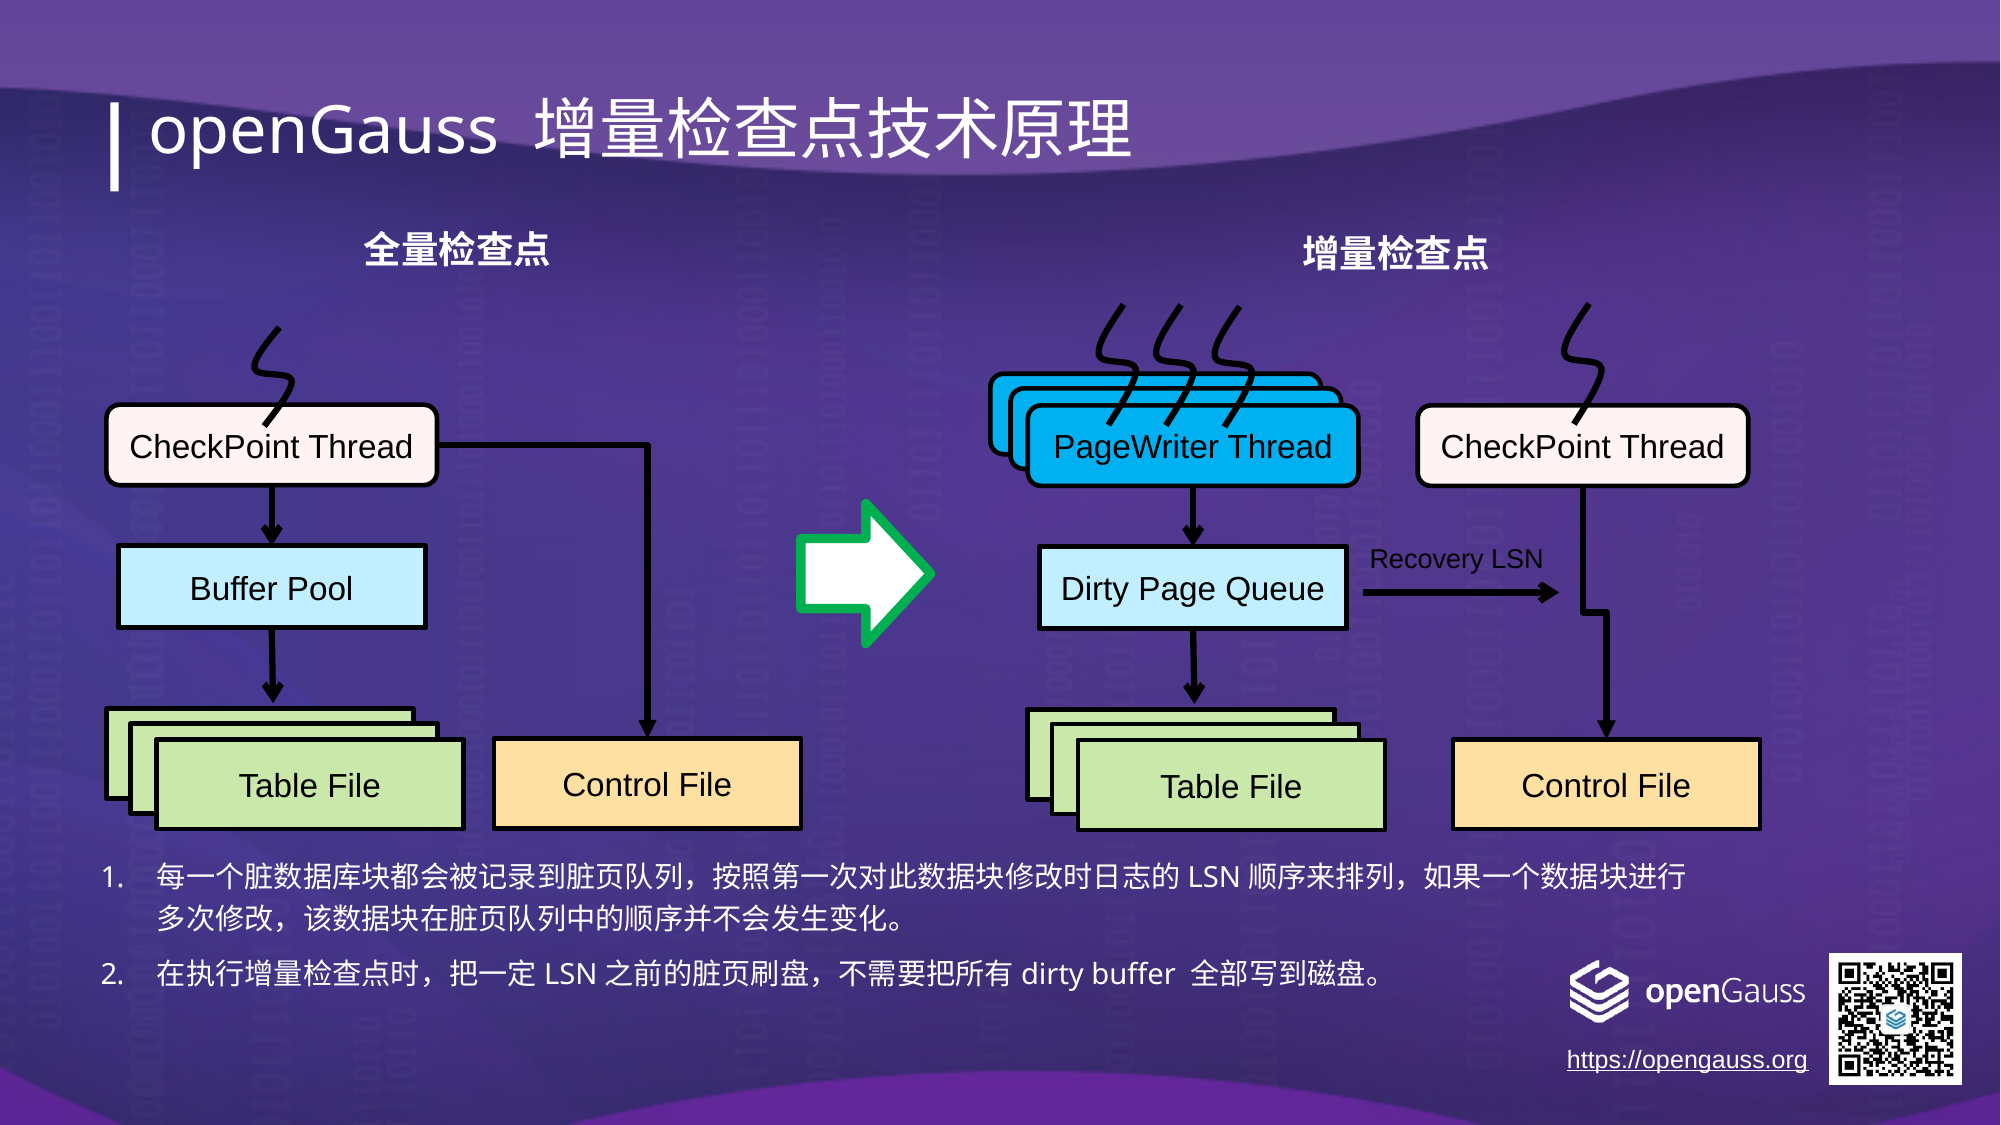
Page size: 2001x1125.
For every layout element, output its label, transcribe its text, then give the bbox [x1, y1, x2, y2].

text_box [106, 218, 802, 830]
picture [0, 0, 2001, 1125]
text_box 每一个脏数据库块都会被记录到脏页队列，按照第一次对此数据块修改时日志的LSN顺序来排列，如果一个数据块进行多次修改，该数据块在脏页队列中的顺序并不会发生变化。 在执行增量检查点时，把一定LSN之前的脏页刷盘，不需要把所有dirty buffer 全部写到磁盘。 [85, 844, 1724, 998]
list openGauss 增量检查点技术原理 [140, 87, 1305, 176]
text_box [808, 503, 931, 644]
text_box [990, 222, 1761, 831]
